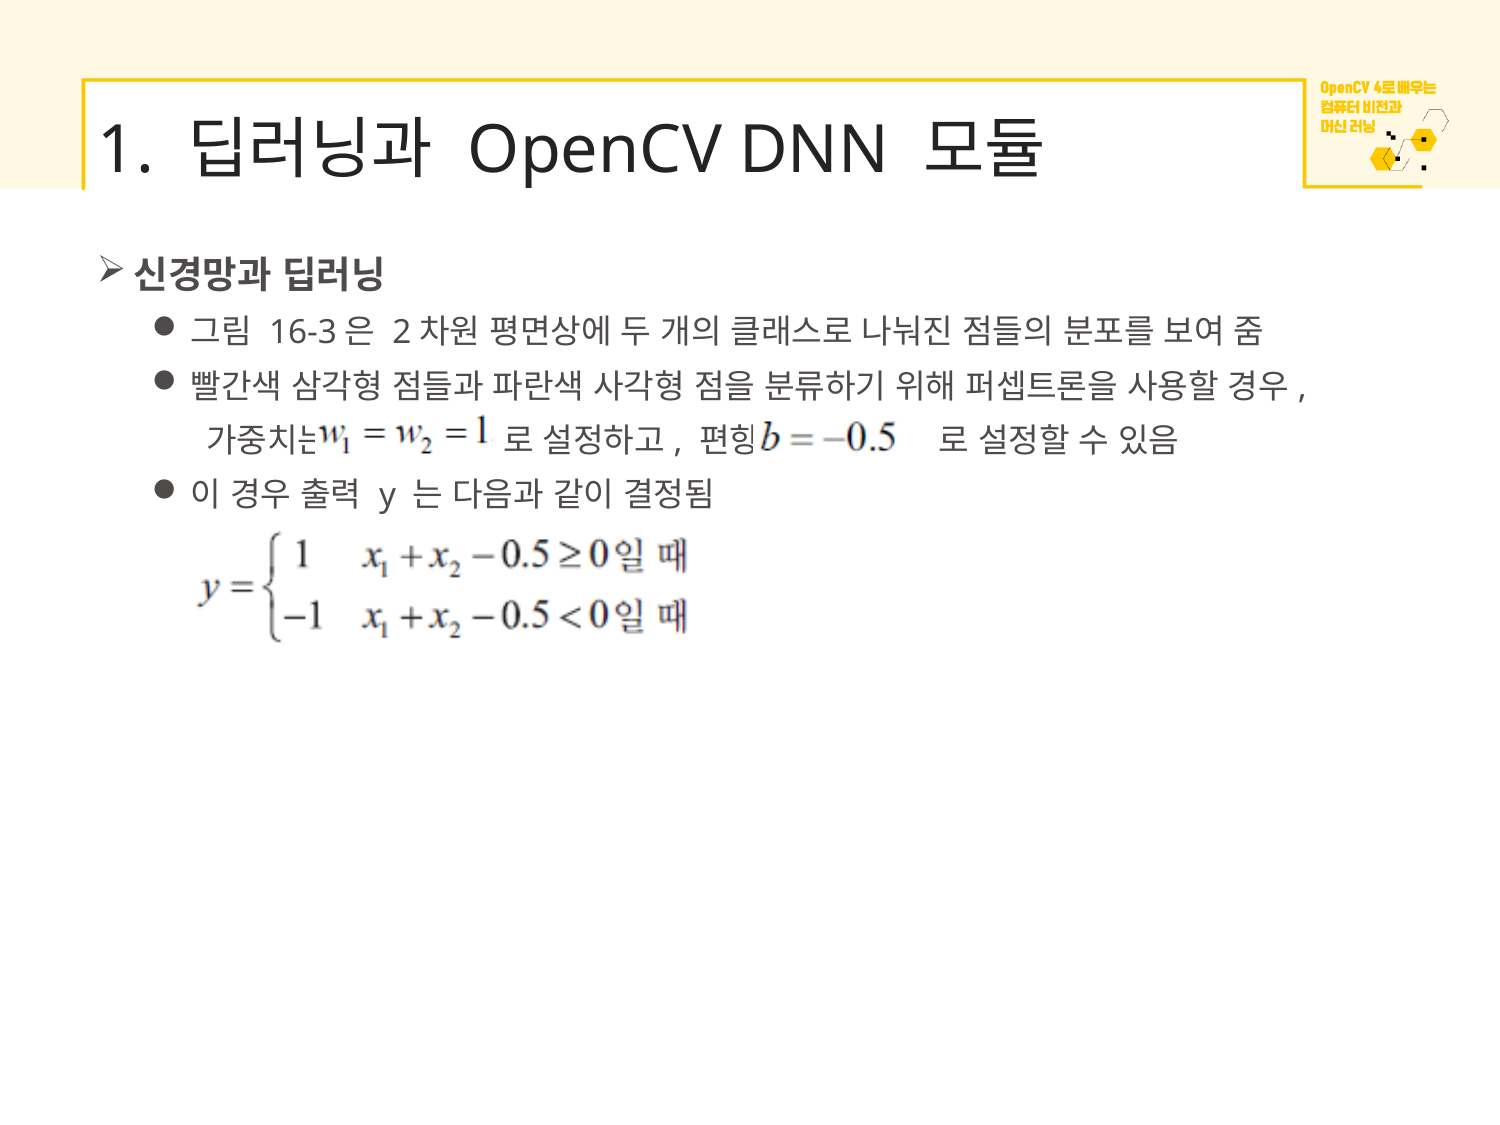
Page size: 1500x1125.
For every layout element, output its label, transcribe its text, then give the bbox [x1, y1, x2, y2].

list 신경망과 딥러닝 그림 16-3은 2차원 평면상에 두 개의 클래스로 나눠진 점들의 분포를 보여 줌 빨간색 삼각형 점들과 파란색 사각형 점을 분류하기 위해 퍼셉트론을 사용할 경우, 가중치는 로 설정하고, 편향은 로 설정할 수 있음 이 경우 출력 y 는 다음과 같이 결정됨 [81, 239, 1412, 1054]
title 1. 딥러닝과 OpenCV DNN 모듈 [82, 61, 1413, 193]
picture [0, 0, 1500, 1125]
